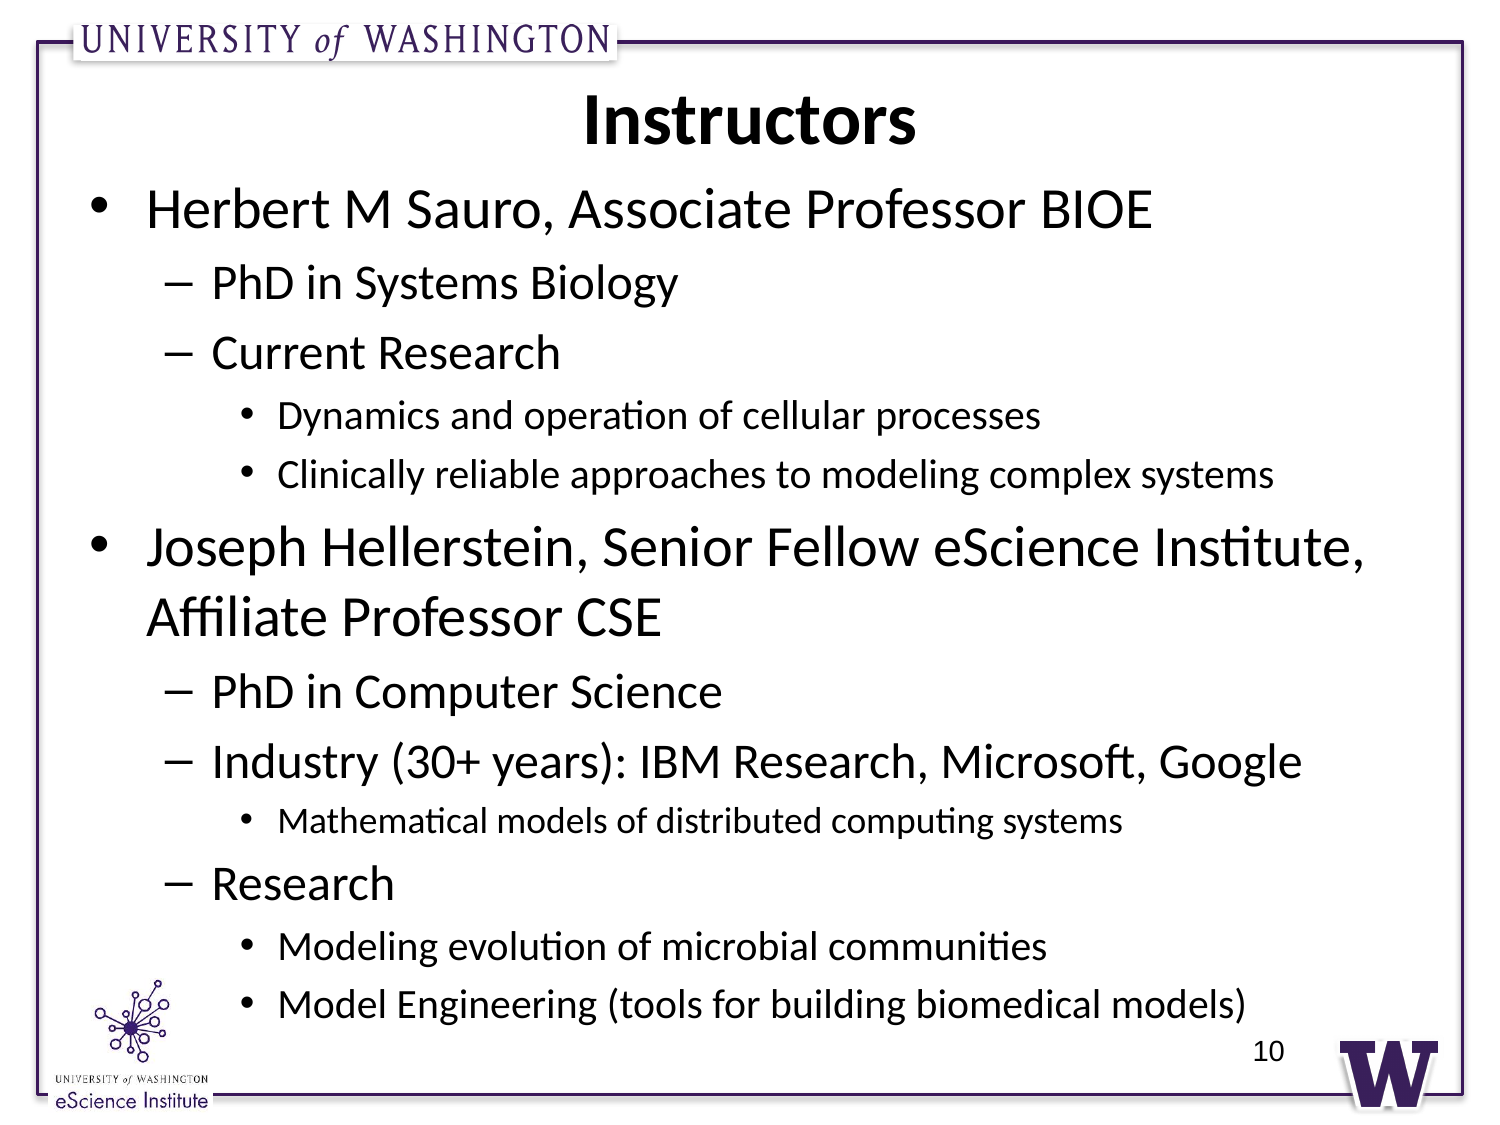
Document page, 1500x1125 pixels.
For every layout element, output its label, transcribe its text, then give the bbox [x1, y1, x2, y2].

picture [48, 978, 213, 1113]
title Instructors [75, 62, 1425, 162]
list Herbert M Sauro, Associate Professor BIOE PhD in Systems Biology Current Research Dynamics and operation of cellular processes Clinically reliable approaches to modeling complex systems Joseph Hellerstein, Senior Fellow eScience Institute, Affiliate Professor CSE PhD in Computer Science Industry (30+ years): IBM Research, Microsoft, Google Mathematical models of distributed computing systems Research Modeling evolution of microbial communities Model Engineering (tools for building biomedical models) [75, 162, 1425, 988]
picture [1340, 1041, 1438, 1107]
picture [81, 24, 609, 61]
slide_number 10 [1237, 1025, 1325, 1085]
